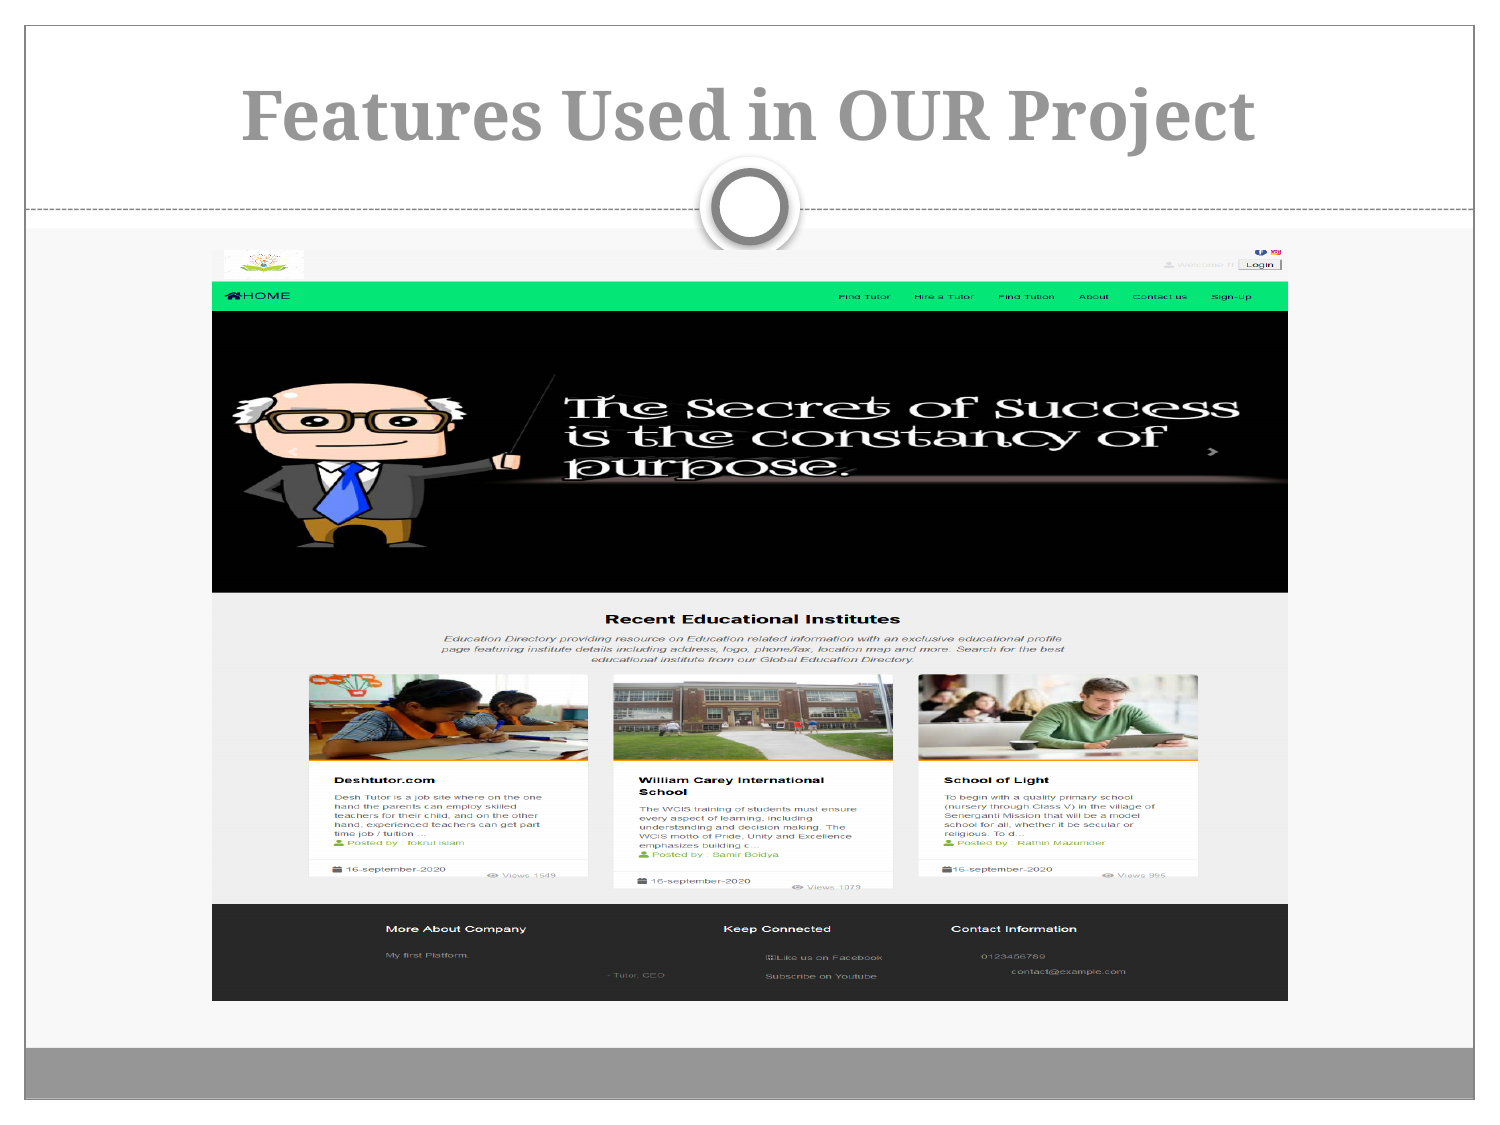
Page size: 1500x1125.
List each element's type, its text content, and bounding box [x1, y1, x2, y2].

title Features Used in OUR Project [49, 37, 1450, 162]
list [212, 250, 1288, 1001]
